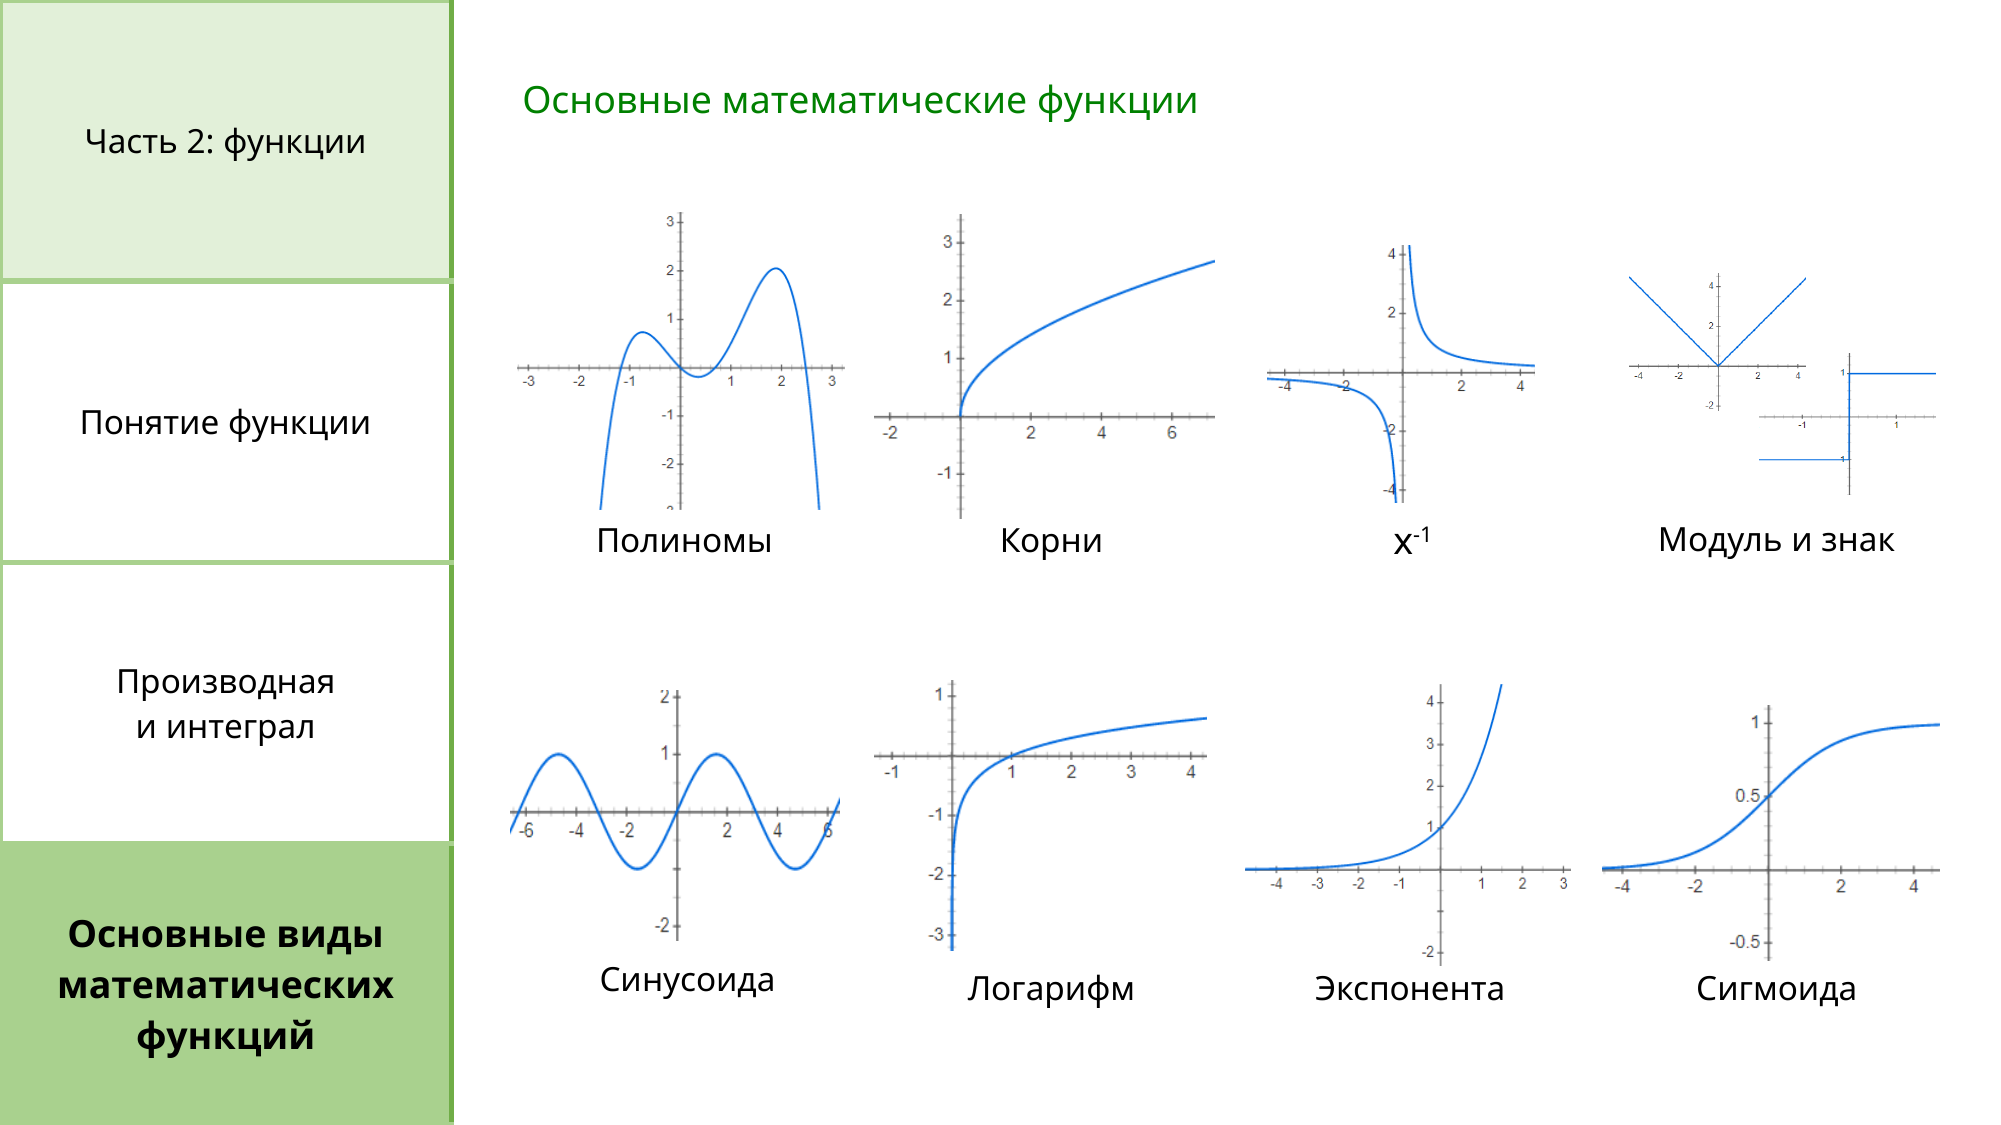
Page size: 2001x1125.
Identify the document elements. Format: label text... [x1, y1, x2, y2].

table_header [1226, 152, 1589, 611]
picture [510, 690, 840, 941]
table_cell Понятие функции [3, 284, 449, 560]
text_box Сигмоида [1681, 961, 1873, 1015]
picture [1242, 673, 1571, 966]
picture [1602, 705, 1940, 961]
table_header [501, 152, 864, 611]
table_header [864, 152, 1226, 611]
text_box Корни [985, 519, 1119, 567]
picture [1628, 273, 1936, 495]
picture [513, 208, 854, 517]
table_cell Производная и интеграл [3, 565, 449, 841]
picture [1267, 245, 1535, 503]
text_box Синусоида [584, 950, 791, 1006]
text_box Модуль и знак [1643, 510, 1911, 566]
table_cell [1226, 611, 1589, 1070]
table_cell [1589, 611, 1952, 1070]
table_cell [501, 611, 864, 1070]
text_box Экспонента [1300, 966, 1521, 1015]
table_cell Основные виды математических функций [3, 846, 449, 1122]
table_cell [864, 611, 1226, 1070]
table_header [1589, 152, 1952, 611]
text_box Полиномы [581, 517, 788, 567]
picture [874, 214, 1215, 519]
text_box Логарифм [953, 960, 1151, 1015]
text_box x-1 [1378, 509, 1448, 569]
table_header Часть 2: функции [3, 3, 449, 278]
picture [874, 680, 1207, 951]
text_box Основные математические функции [507, 68, 1214, 129]
